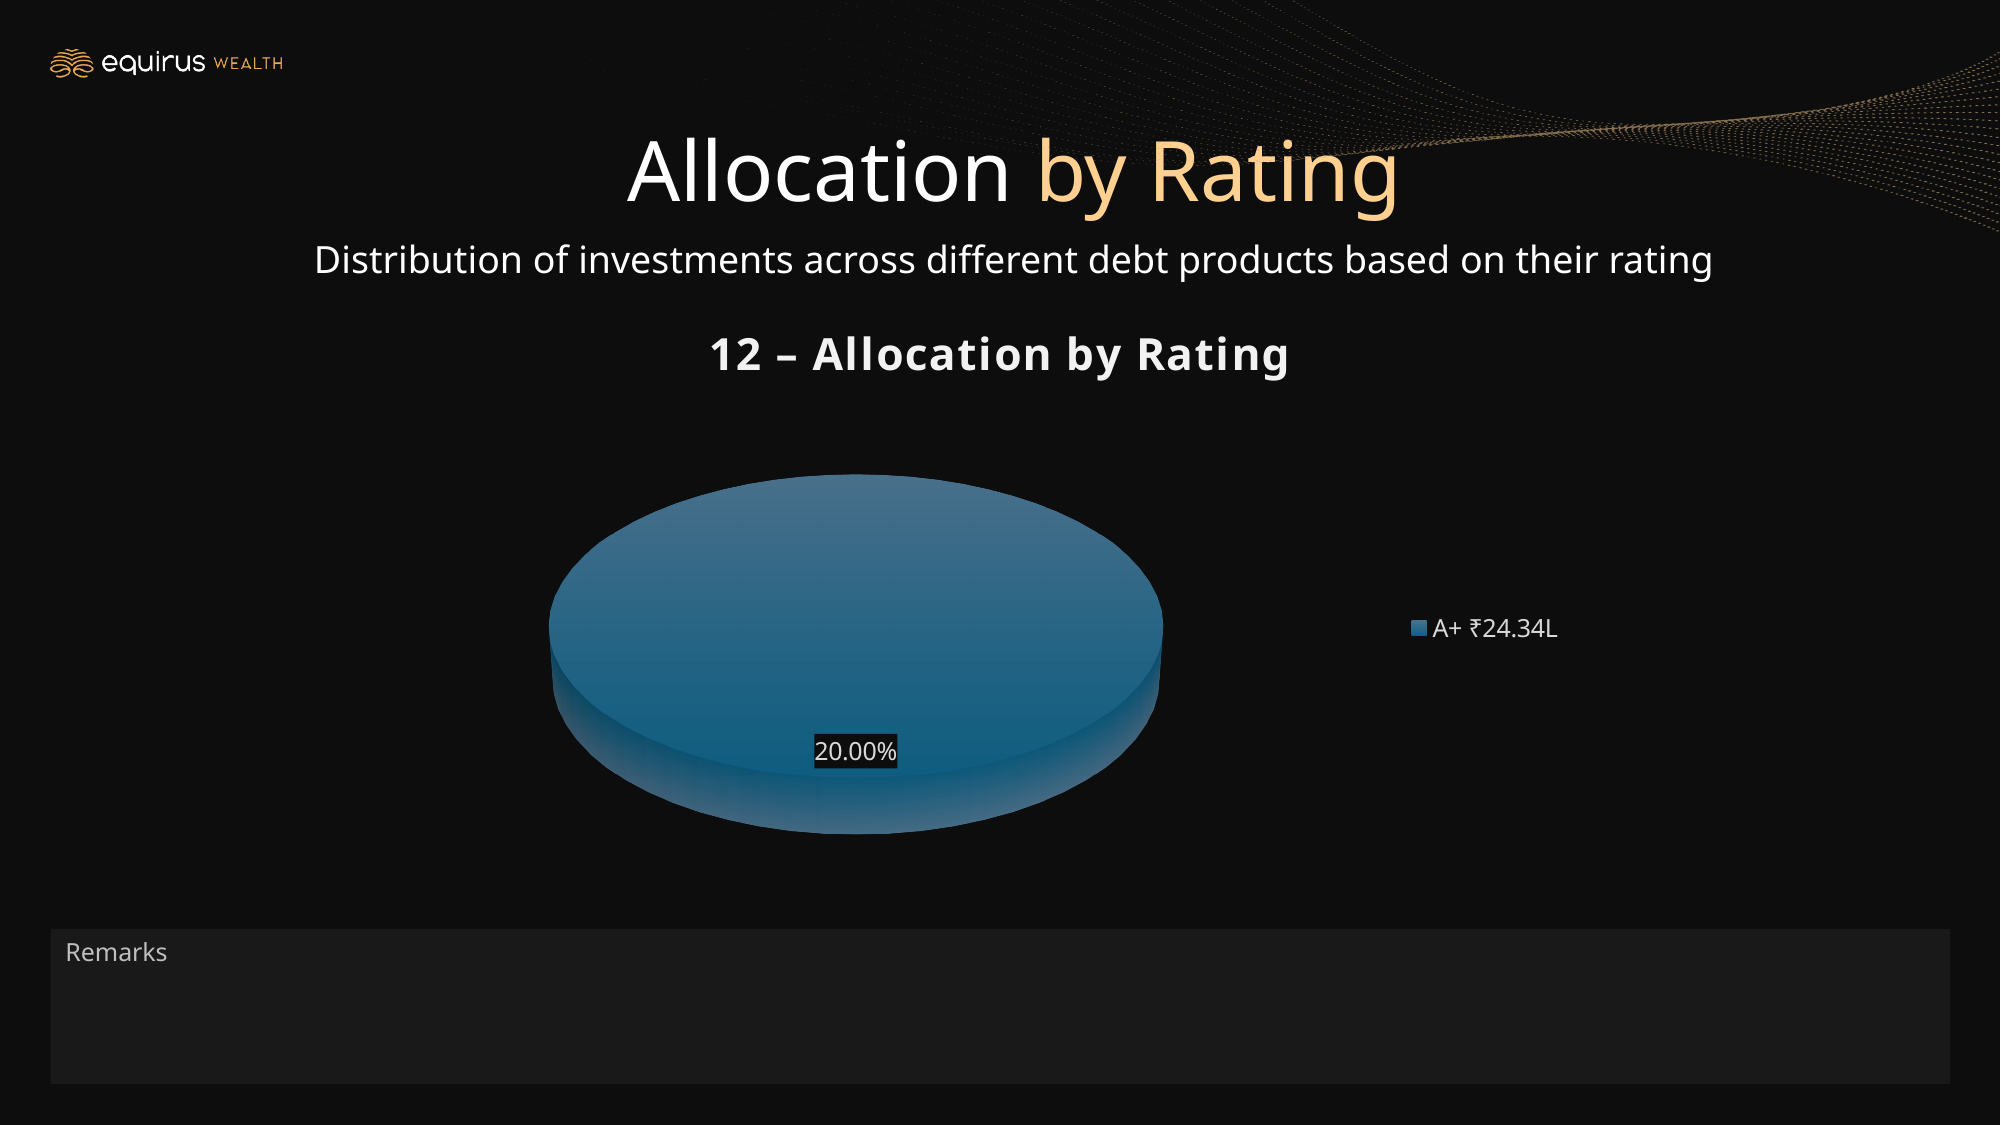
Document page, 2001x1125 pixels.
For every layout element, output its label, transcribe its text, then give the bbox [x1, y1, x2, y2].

text_box Remarks [50, 928, 1950, 1084]
picture [0, 0, 2000, 458]
chart [177, 288, 1823, 930]
